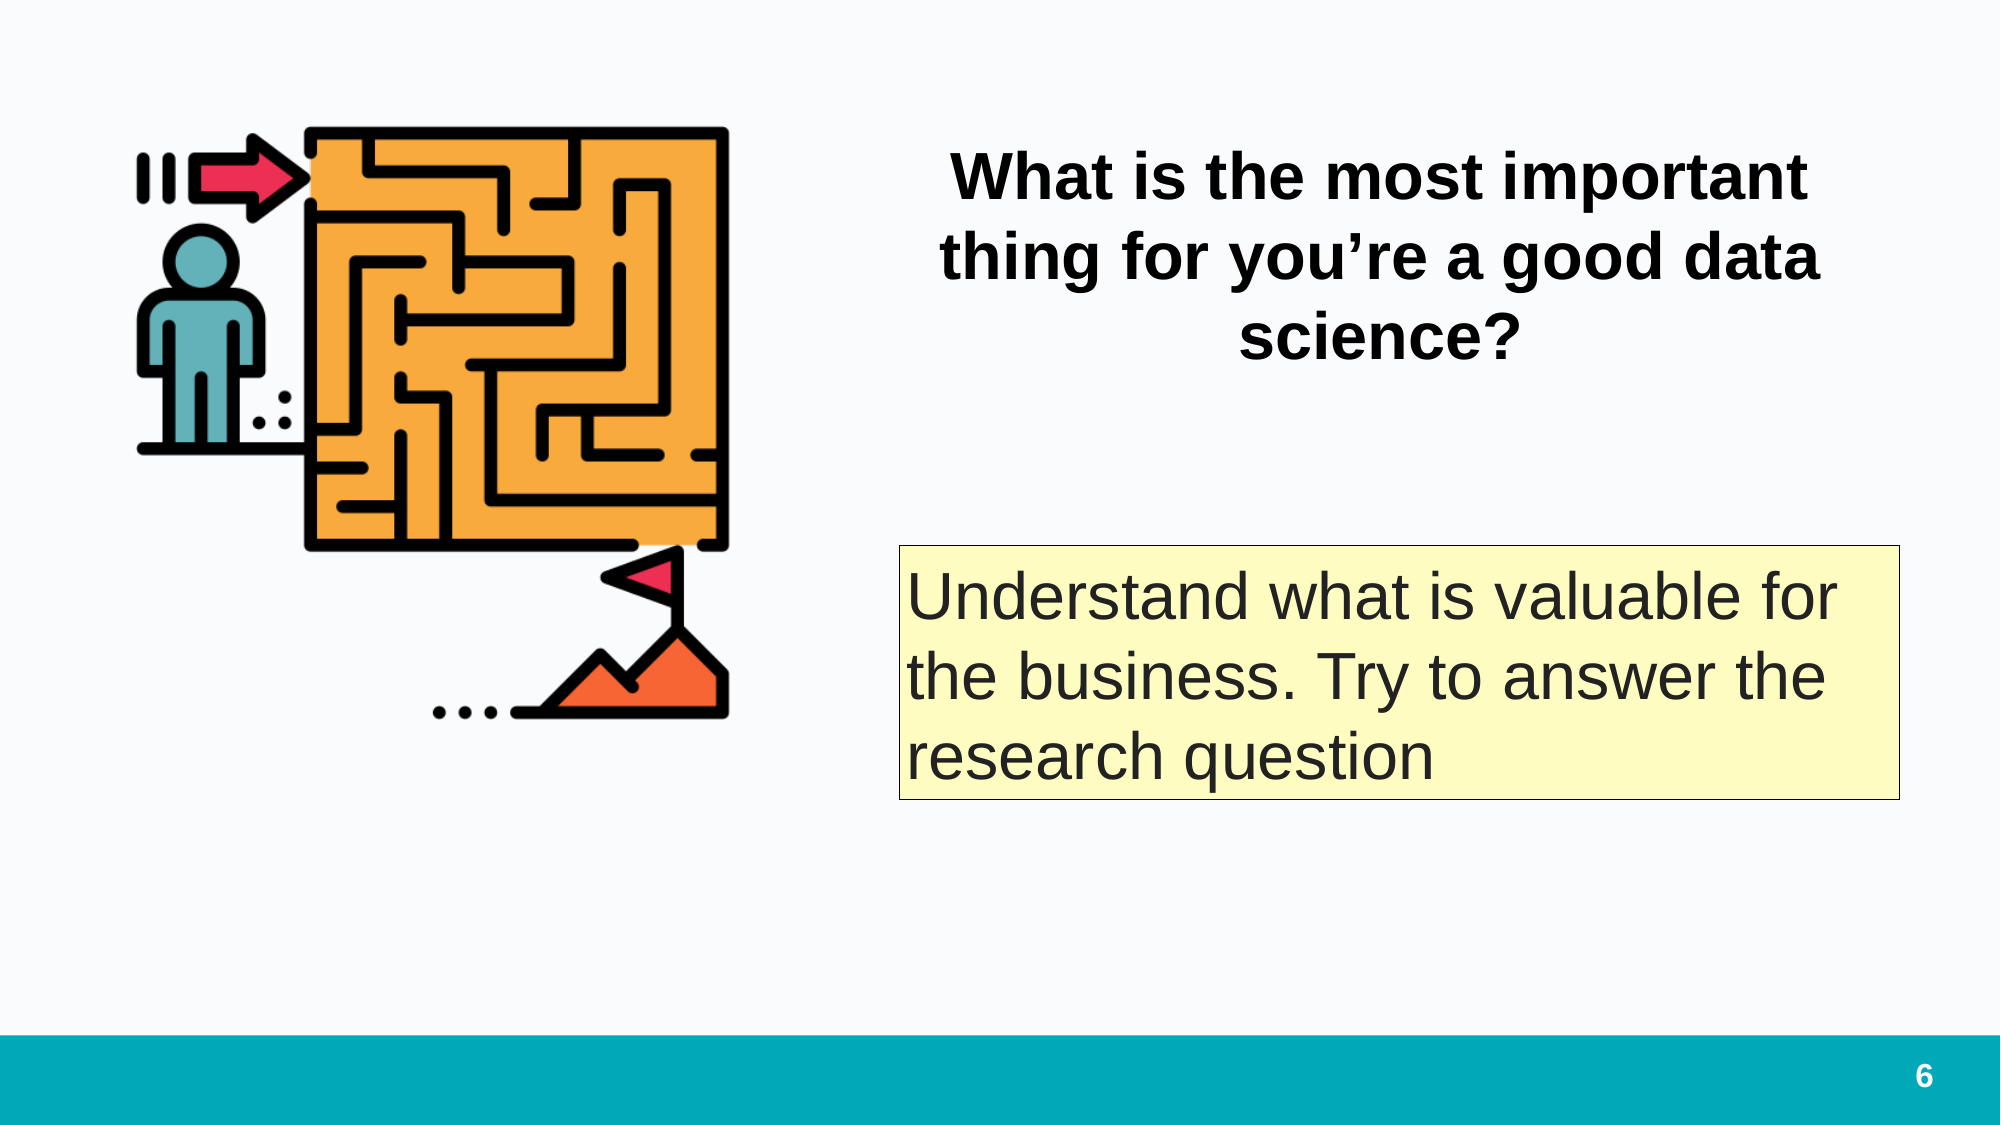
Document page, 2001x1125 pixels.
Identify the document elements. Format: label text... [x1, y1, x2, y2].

list What is the most important thing for you’re a good data science? [884, 124, 1877, 384]
slide_number 6 [1905, 1046, 1942, 1102]
text_box Understand what is valuable for the business. Try to answer the research question [899, 545, 1900, 800]
picture [124, 113, 742, 732]
